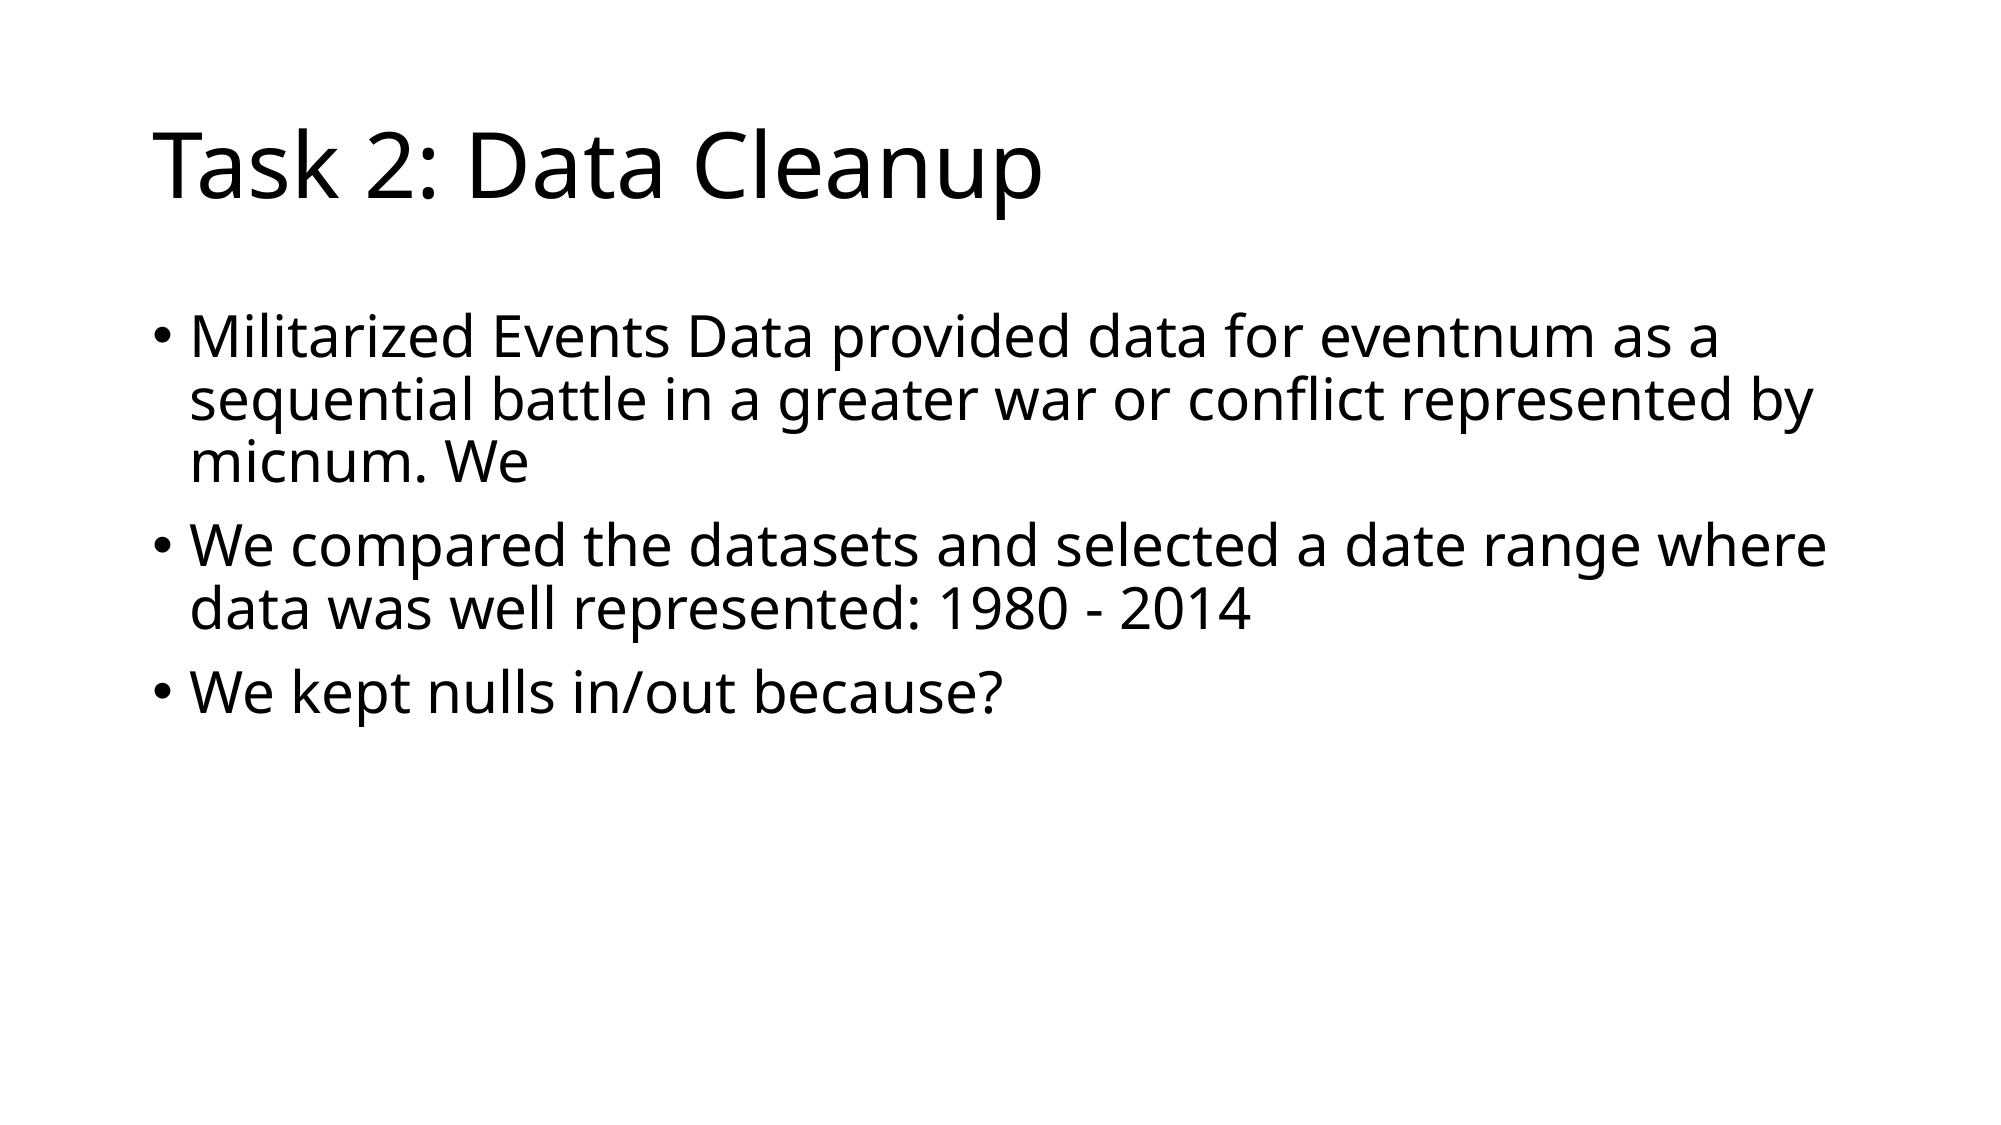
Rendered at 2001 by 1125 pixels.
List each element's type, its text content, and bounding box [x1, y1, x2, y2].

title Task 2: Data Cleanup [137, 59, 1863, 278]
list Militarized Events Data provided data for eventnum as a sequential battle in a greater war or conflict represented by micnum. We We compared the datasets and selected a date range where data was well represented: 1980 - 2014 We kept nulls in/out because? [137, 299, 1863, 1014]
